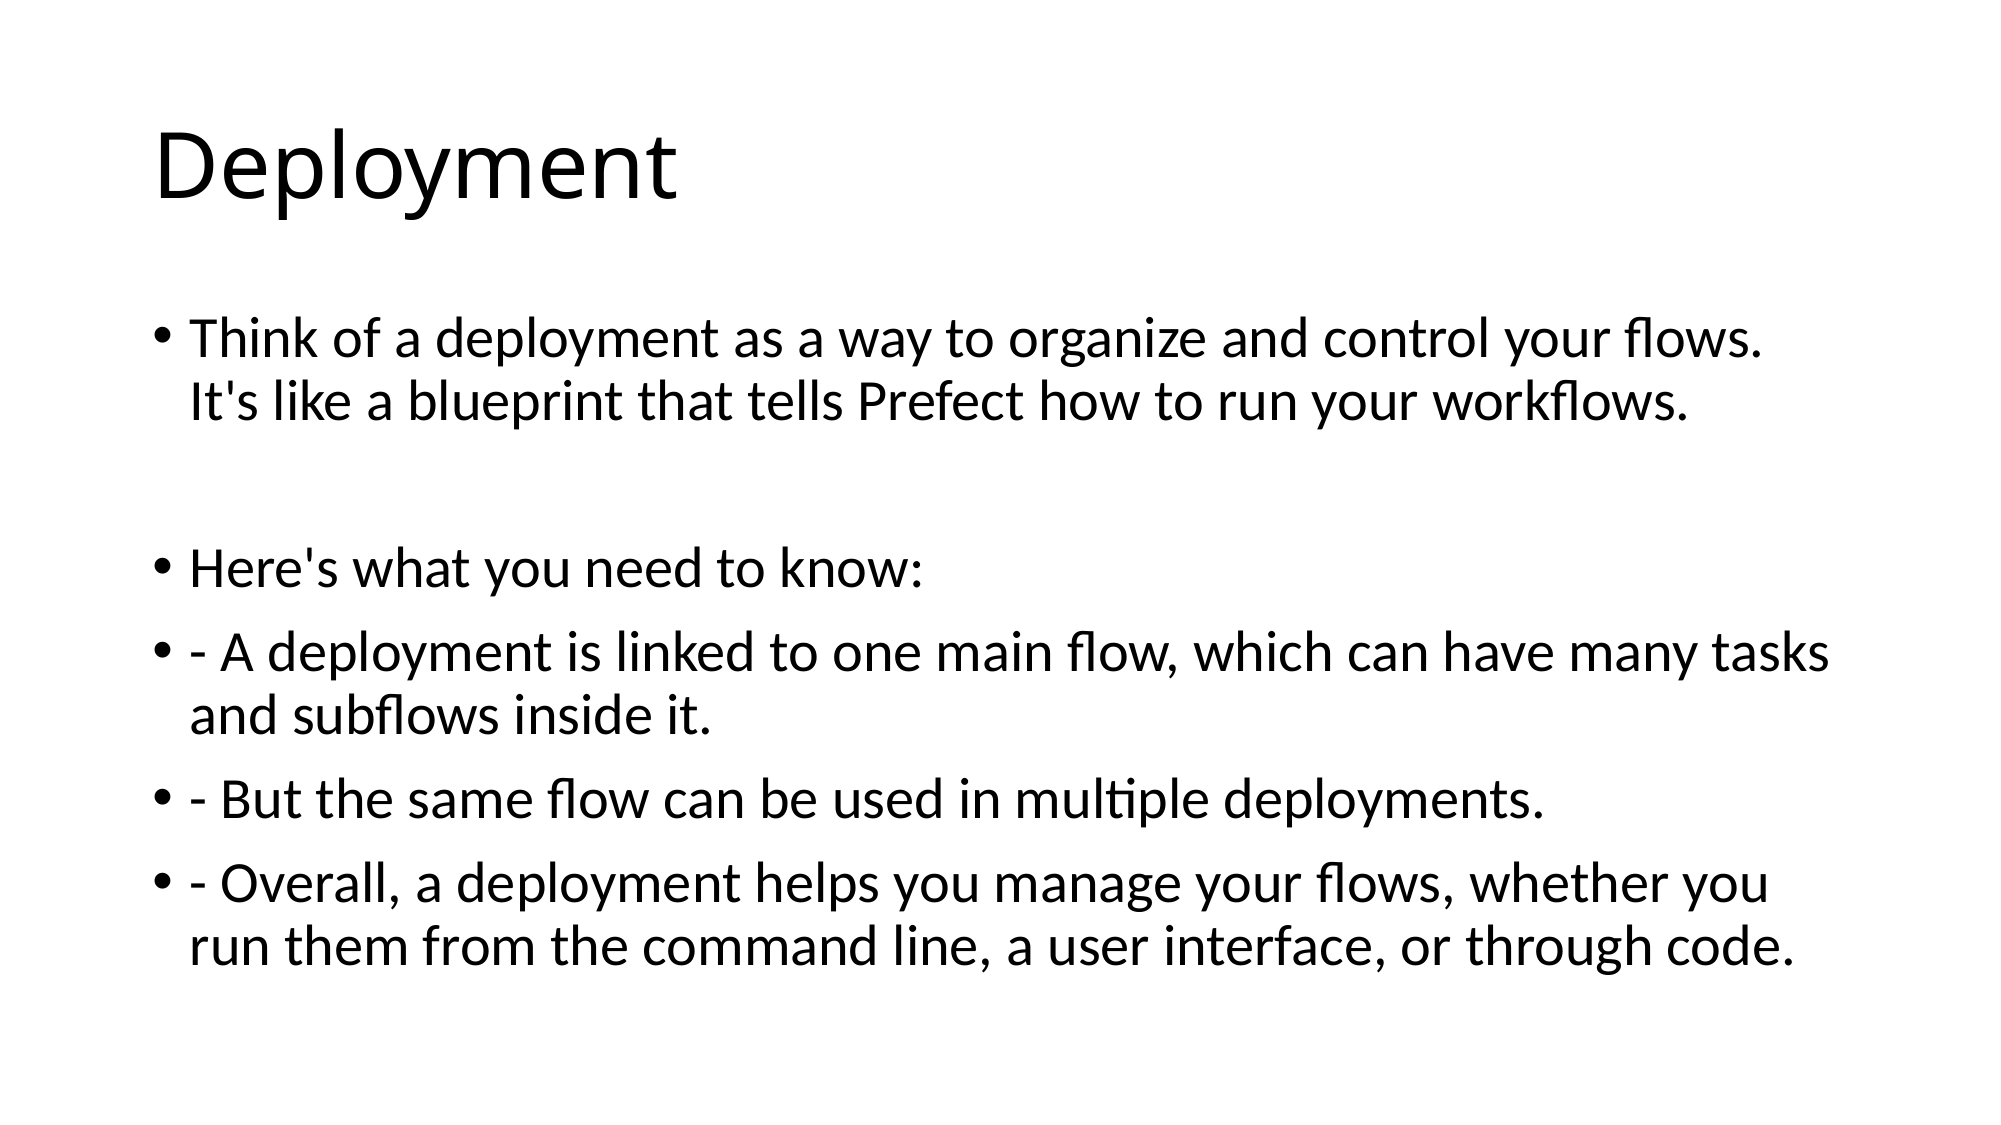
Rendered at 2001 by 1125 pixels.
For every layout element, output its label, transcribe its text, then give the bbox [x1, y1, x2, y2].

title Deployment [137, 59, 1863, 278]
list Think of a deployment as a way to organize and control your flows. It's like a blueprint that tells Prefect how to run your workflows. Here's what you need to know: - A deployment is linked to one main flow, which can have many tasks and subflows inside it. - But the same flow can be used in multiple deployments. - Overall, a deployment helps you manage your flows, whether you run them from the command line, a user interface, or through code. [137, 299, 1863, 1014]
